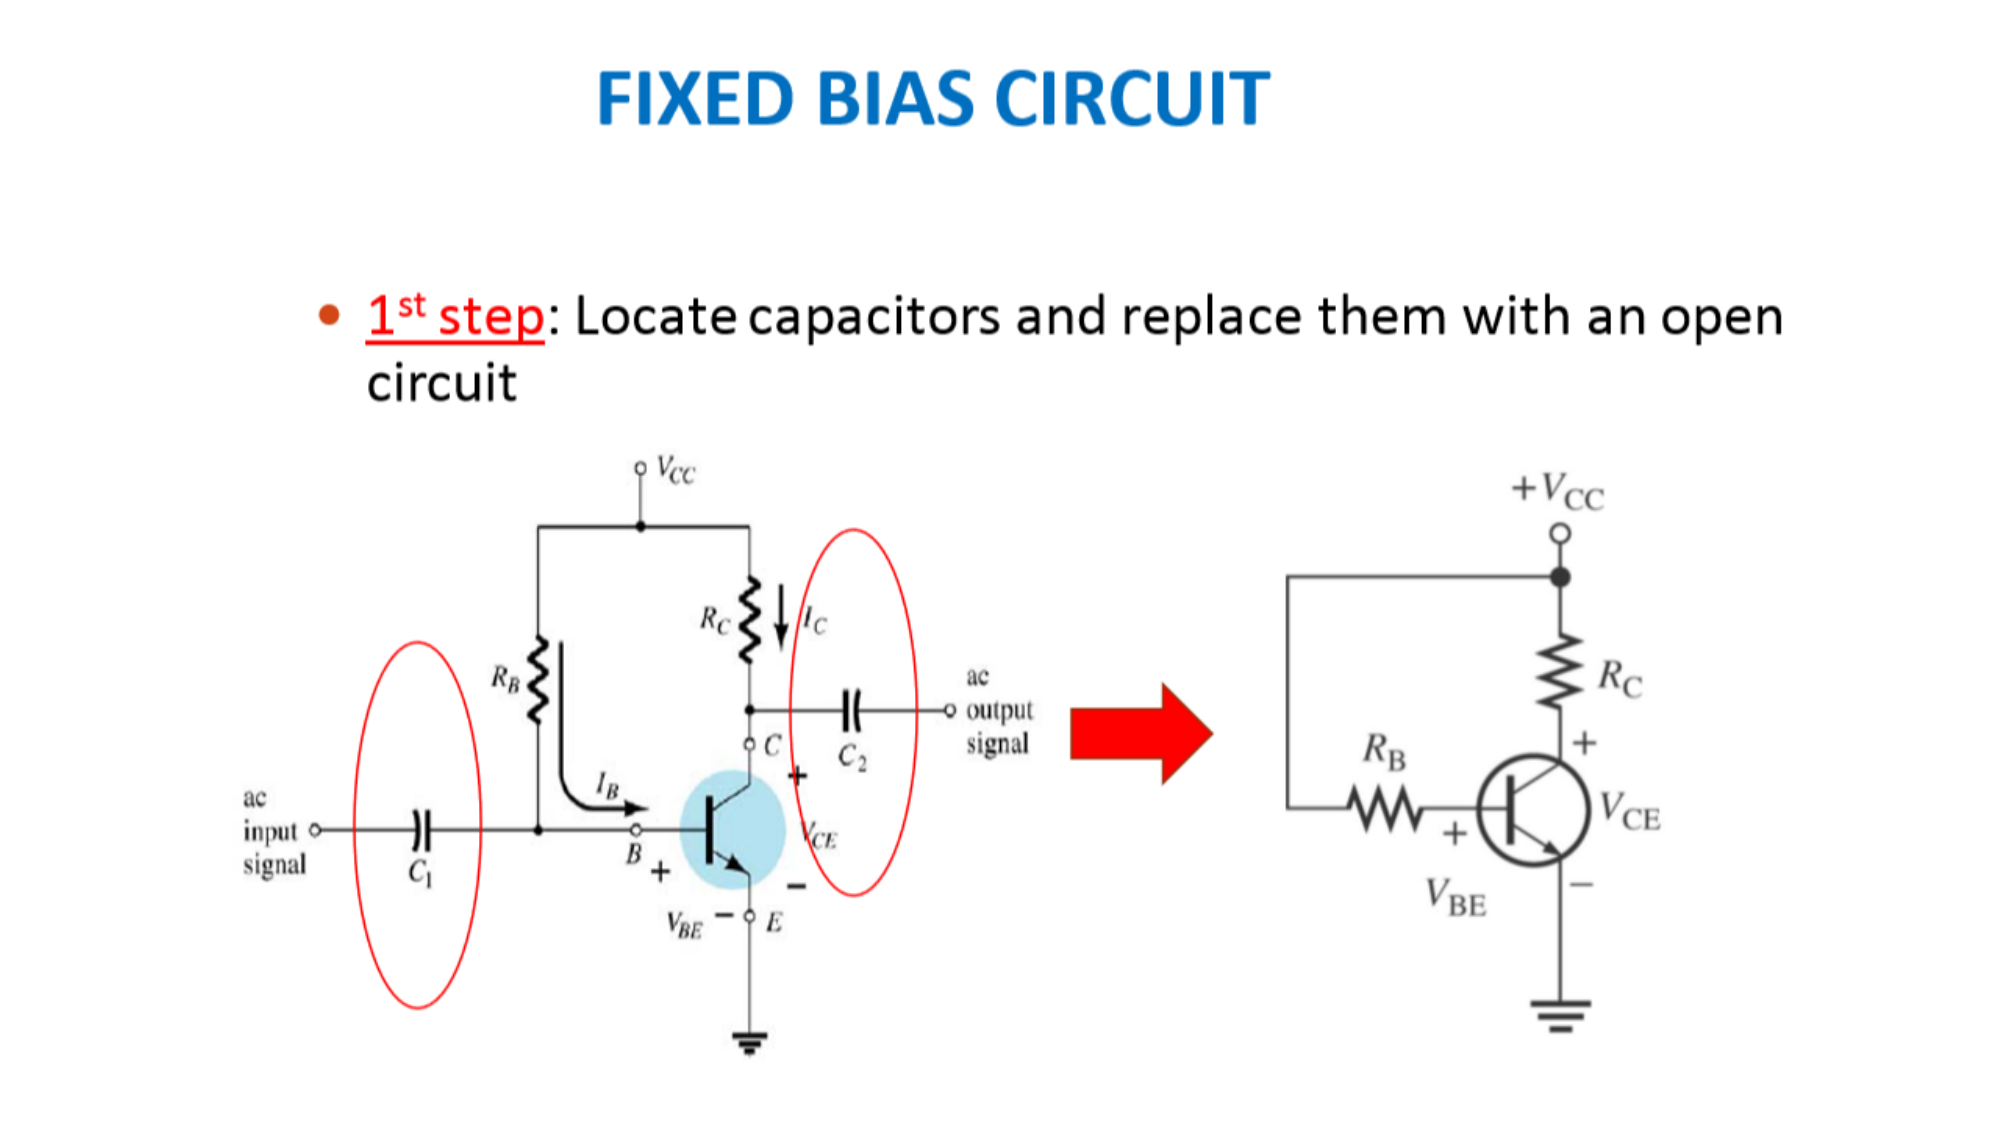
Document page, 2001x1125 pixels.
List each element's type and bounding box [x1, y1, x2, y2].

picture [203, 60, 1797, 1064]
